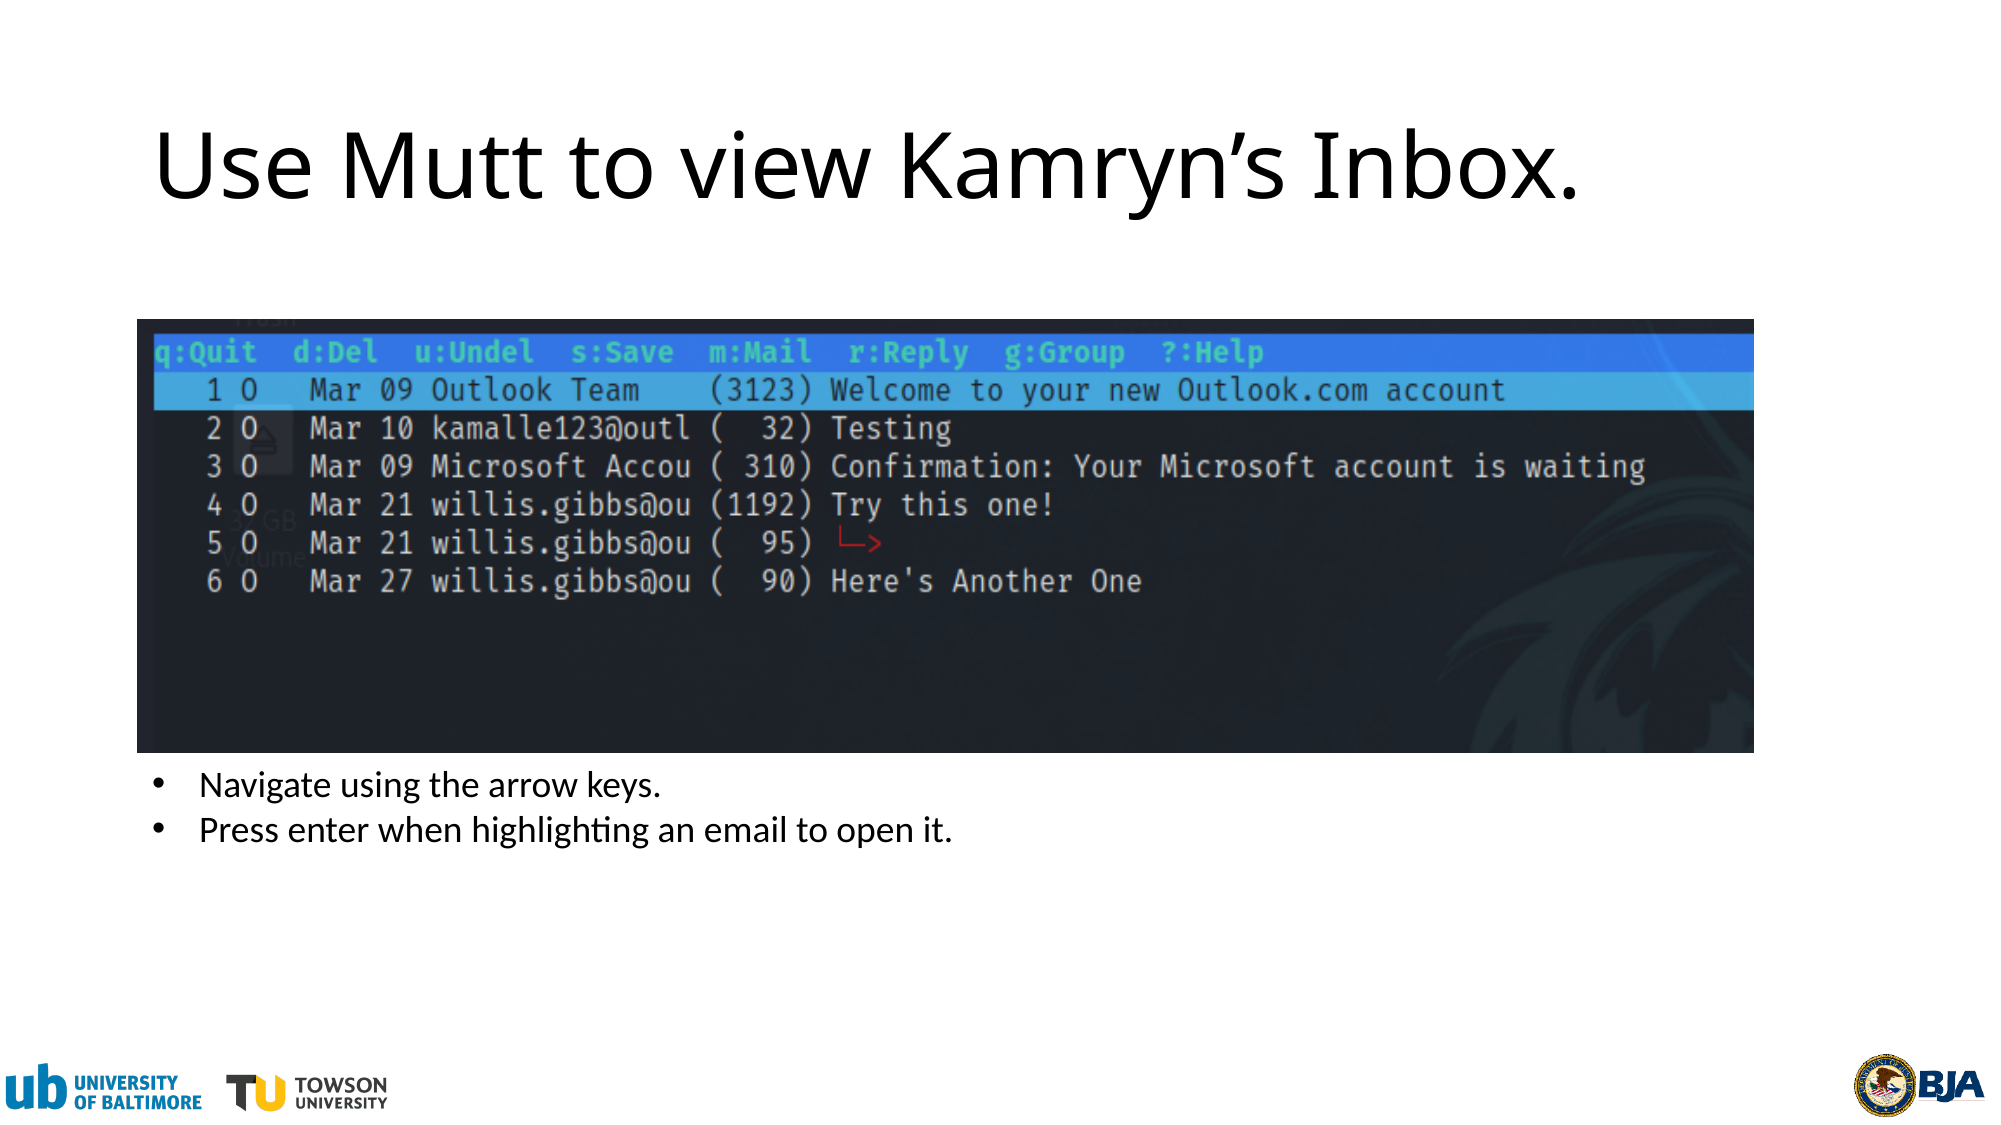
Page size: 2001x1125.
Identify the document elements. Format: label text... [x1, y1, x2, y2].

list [137, 319, 1754, 754]
picture [1854, 1054, 1986, 1117]
title Use Mutt to view Kamryn’s Inbox. [137, 59, 1863, 278]
text_box Navigate using the arrow keys. Press enter when highlighting an email to open it. [137, 754, 1754, 858]
picture [0, 1031, 407, 1125]
